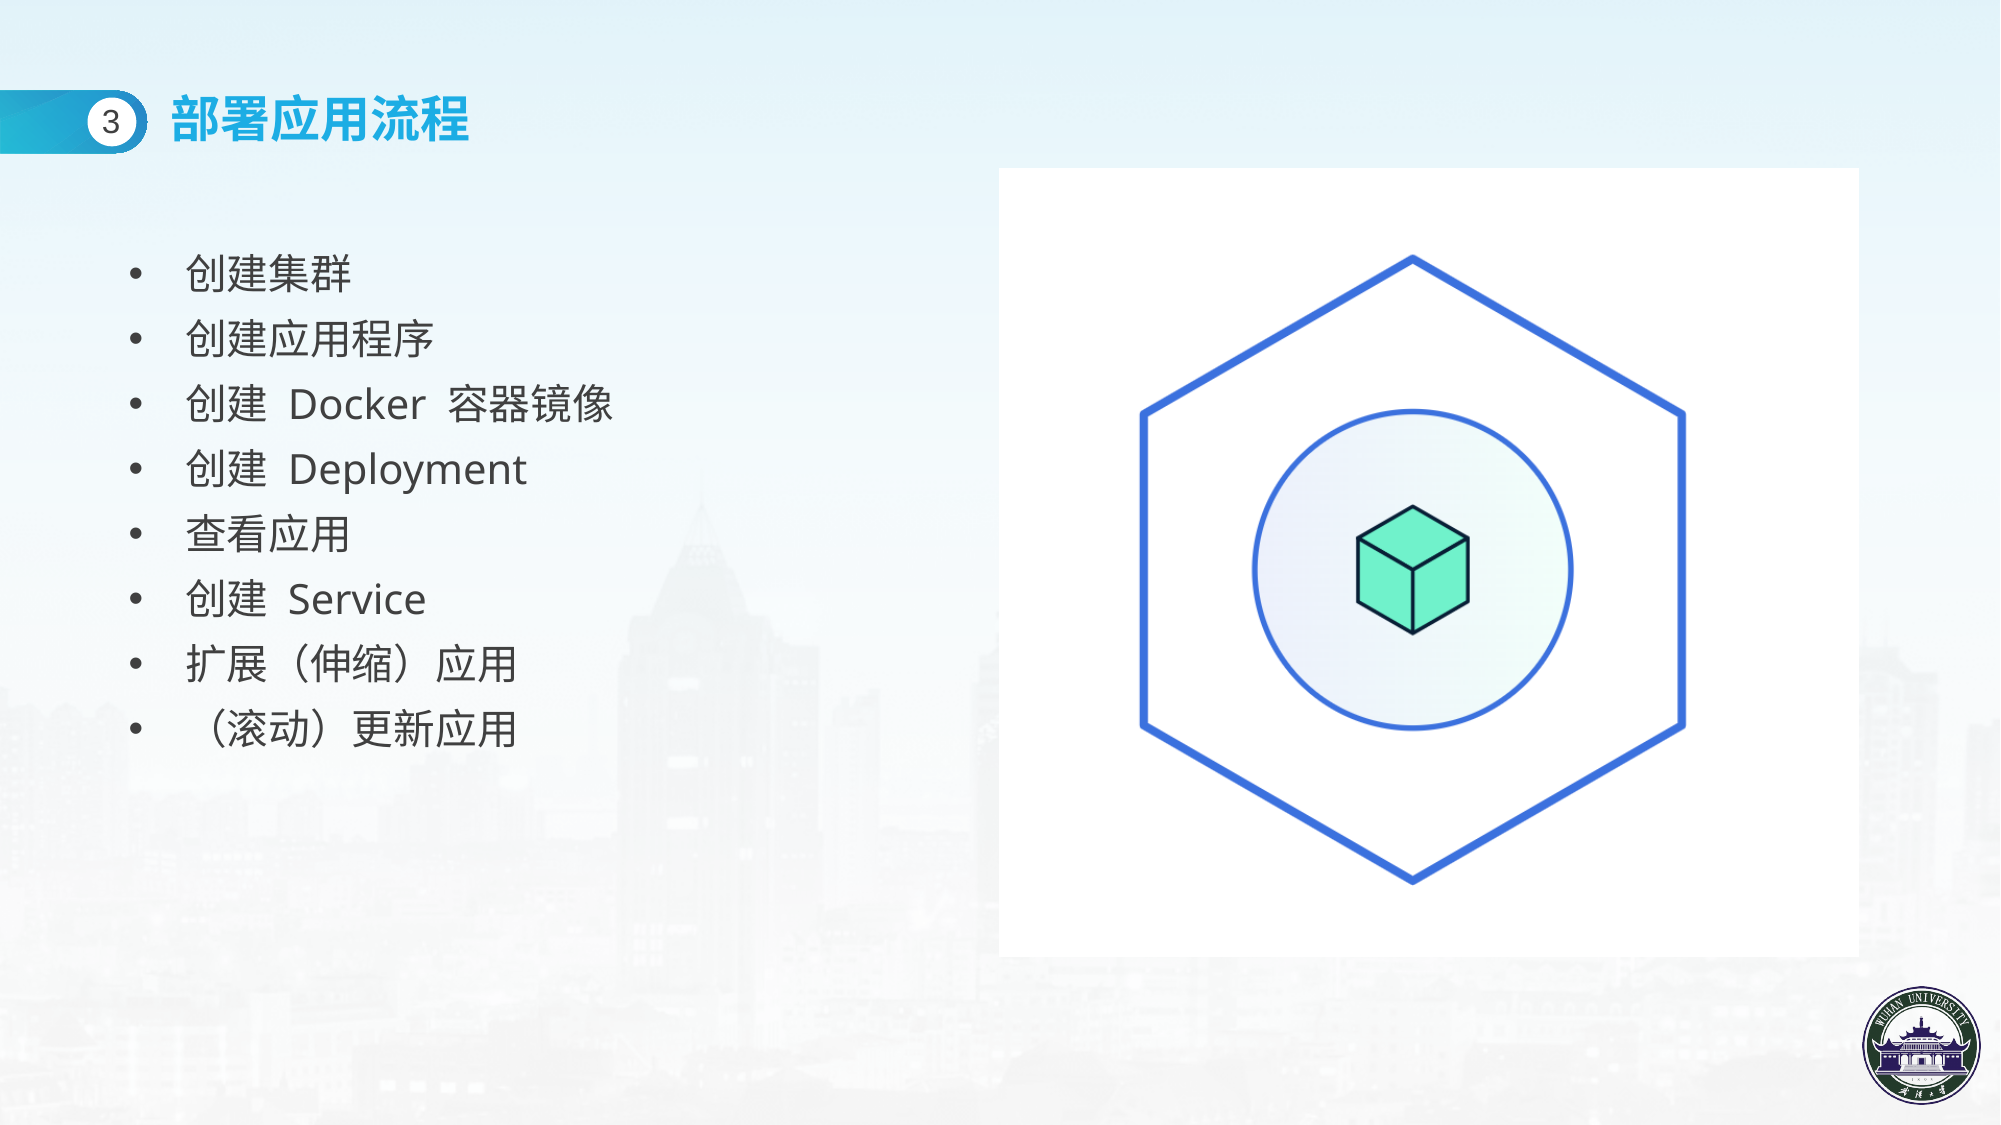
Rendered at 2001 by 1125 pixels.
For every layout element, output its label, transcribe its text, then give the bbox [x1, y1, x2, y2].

list 3 [87, 97, 137, 149]
picture [999, 168, 1859, 957]
text_box 创建集群 创建应用程序 创建 Docker 容器镜像 创建 Deployment 查看应用 创建 Service 扩展（伸缩）应用 （滚动）更新应用 [114, 225, 999, 761]
picture [1862, 986, 1981, 1105]
list 部署应用流程 [155, 87, 487, 157]
